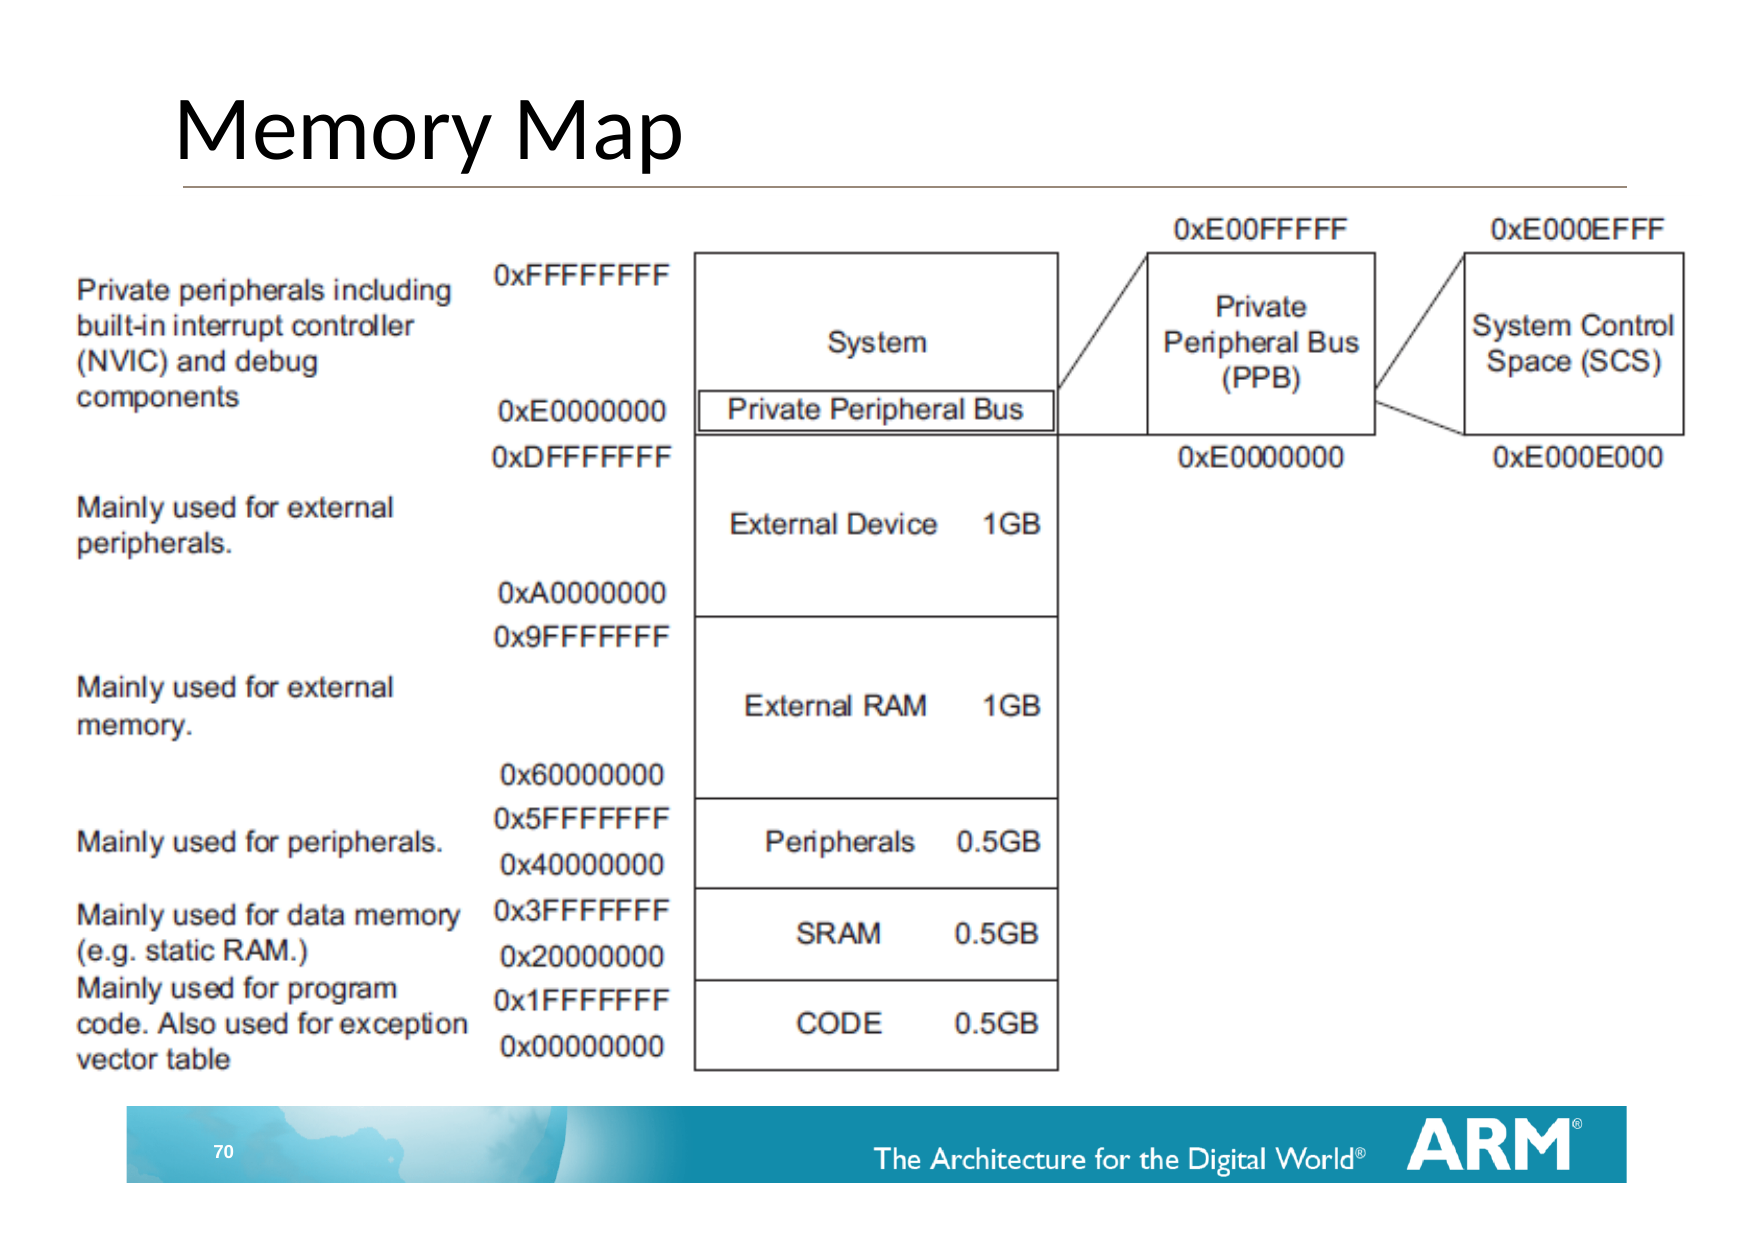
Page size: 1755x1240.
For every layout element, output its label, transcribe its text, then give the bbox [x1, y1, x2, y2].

title Memory Map [173, 80, 1581, 172]
slide_number 70 [198, 1139, 287, 1187]
picture [52, 194, 1702, 1077]
picture [126, 1106, 1627, 1183]
